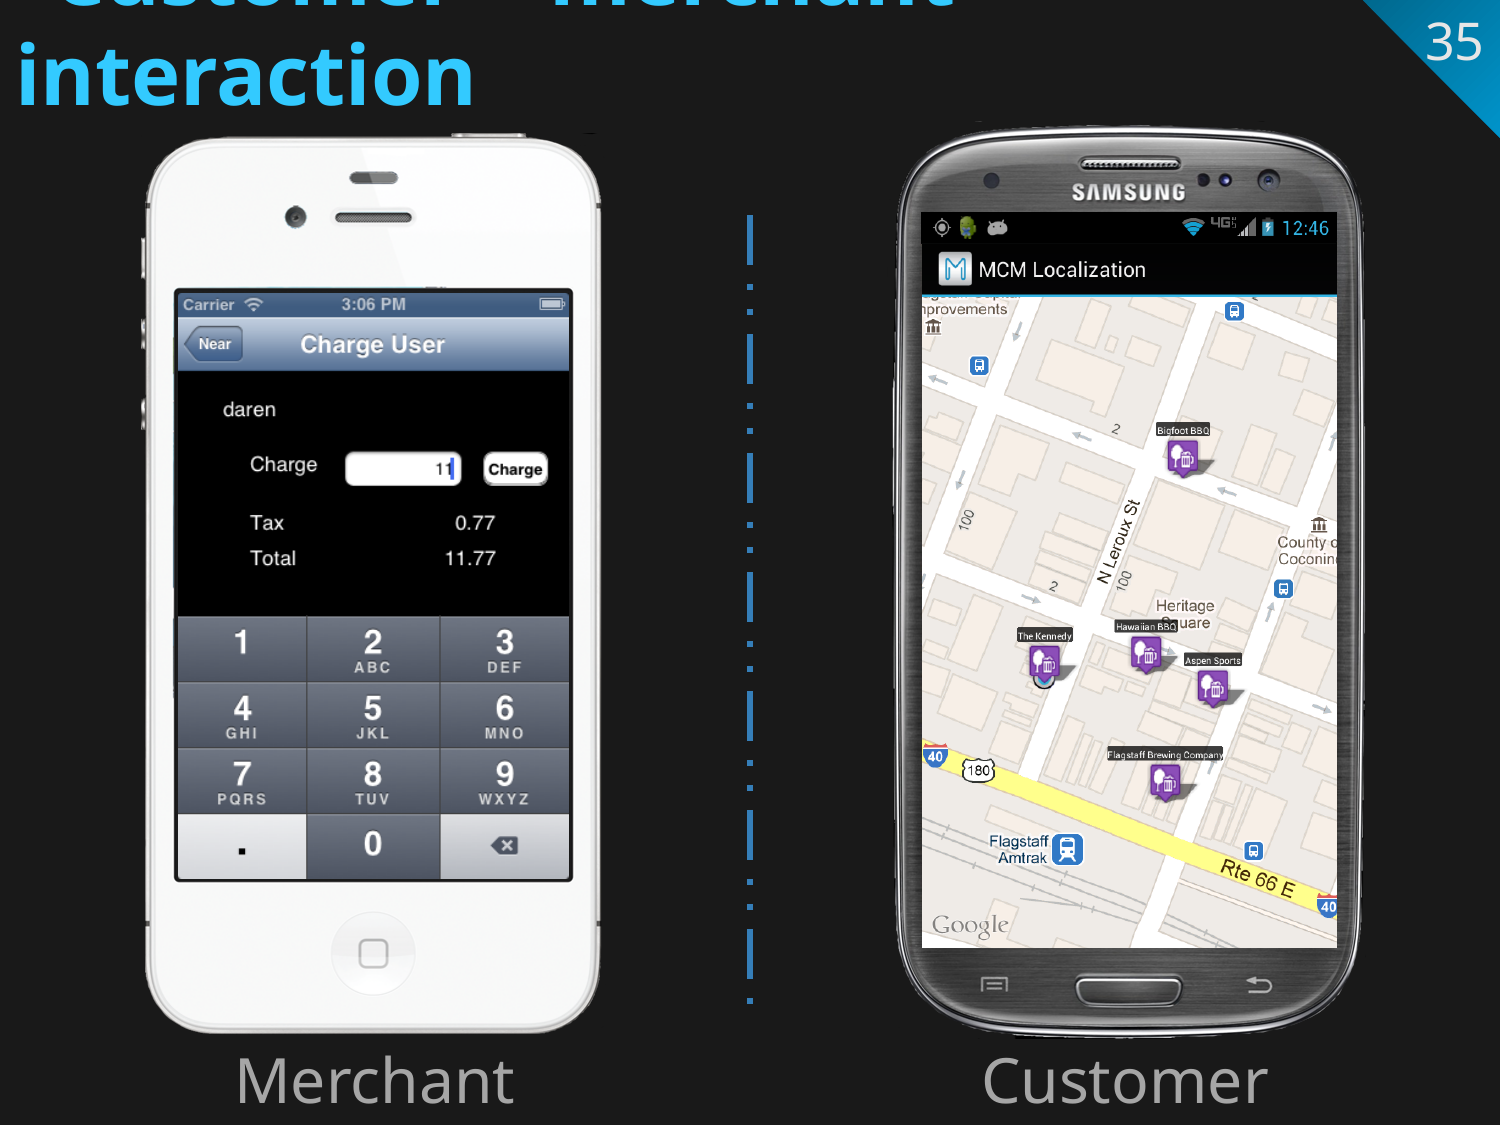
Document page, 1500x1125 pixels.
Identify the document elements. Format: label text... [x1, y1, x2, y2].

picture [141, 133, 606, 1036]
slide_number 35 [1149, 12, 1500, 75]
text_box Customer [899, 1046, 1350, 1124]
picture [886, 120, 1366, 1039]
text_box Merchant [149, 1044, 600, 1124]
title Customer - merchant interaction [0, 0, 1413, 138]
